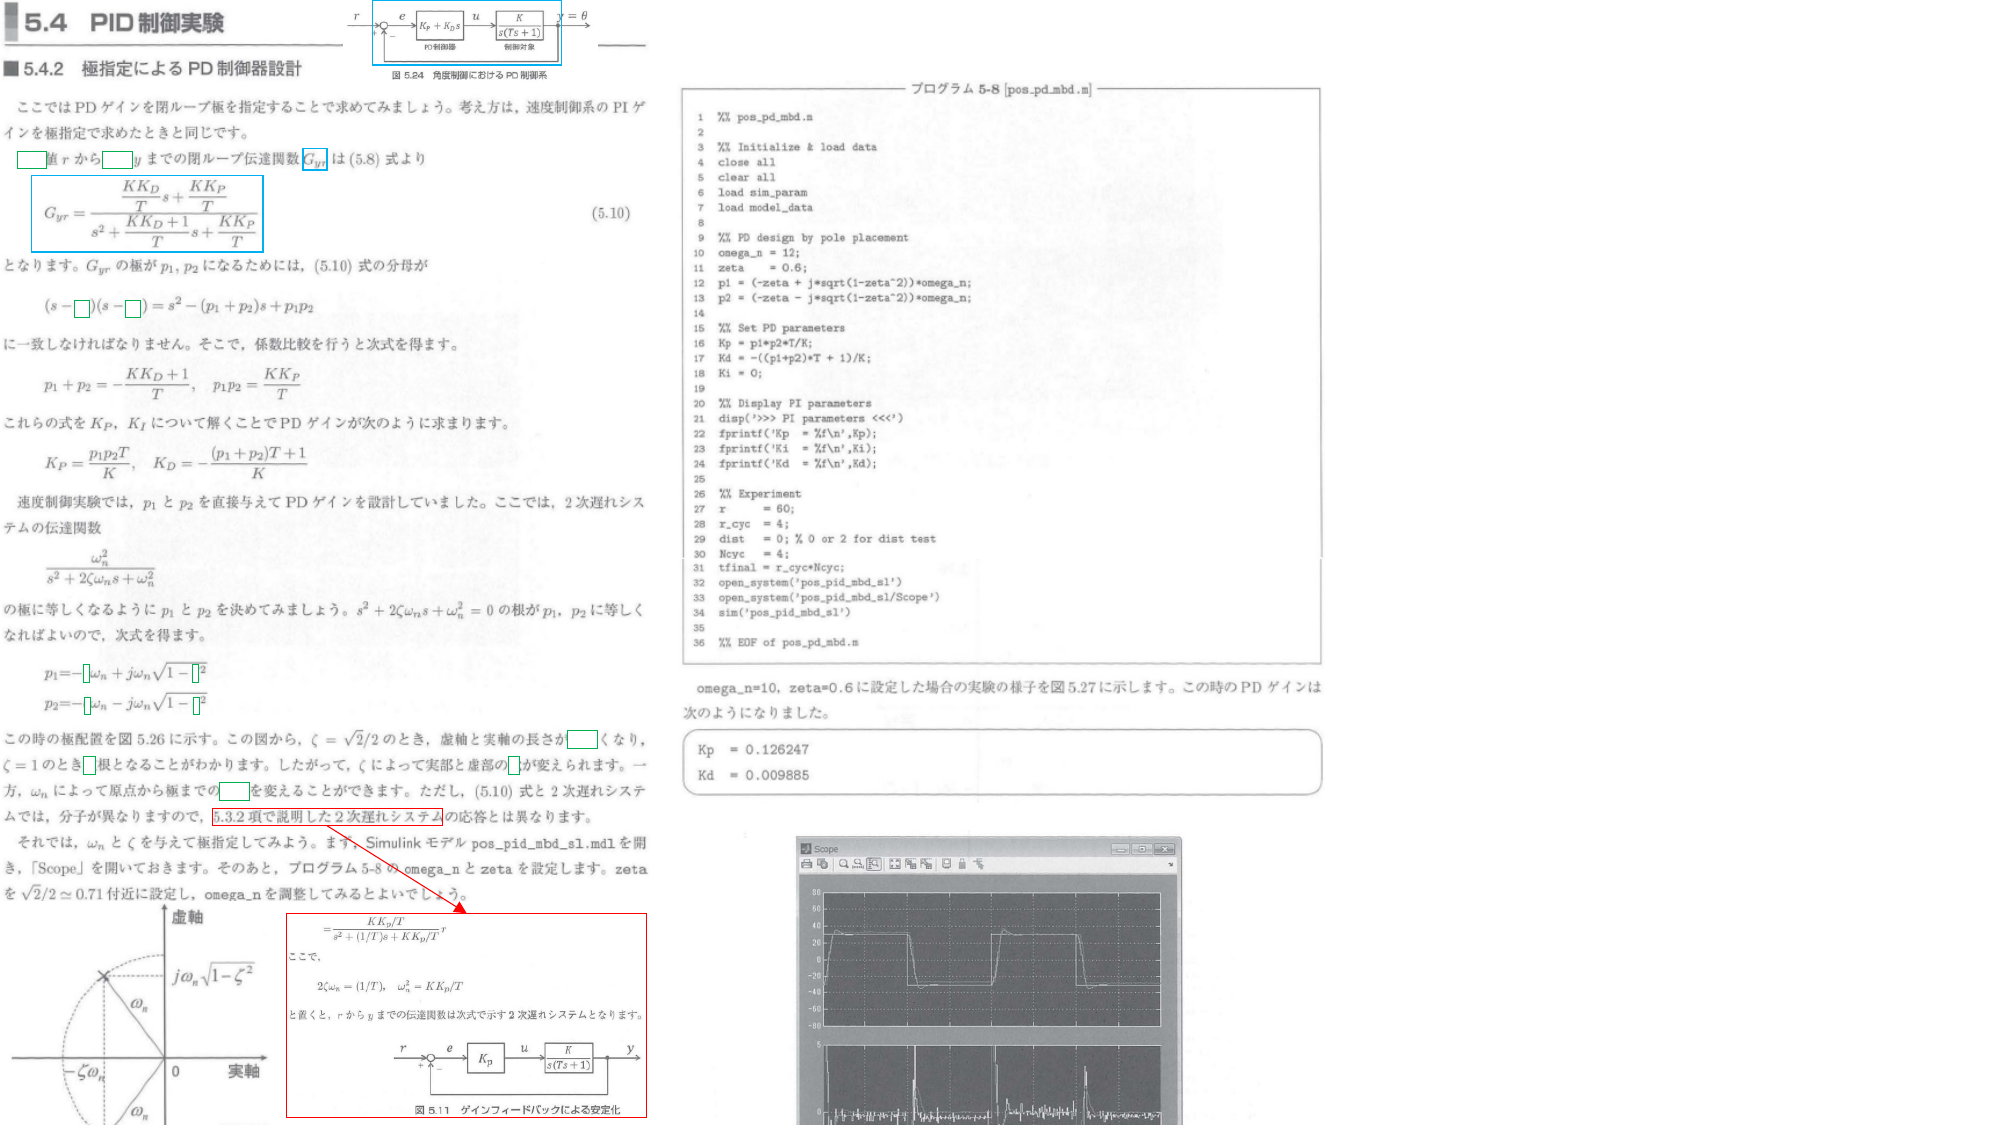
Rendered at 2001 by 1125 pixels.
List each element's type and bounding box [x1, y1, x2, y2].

picture [674, 80, 1325, 803]
text_box [326, 825, 467, 914]
picture [0, 0, 650, 1125]
picture [710, 830, 1267, 1125]
picture [374, 2, 560, 63]
